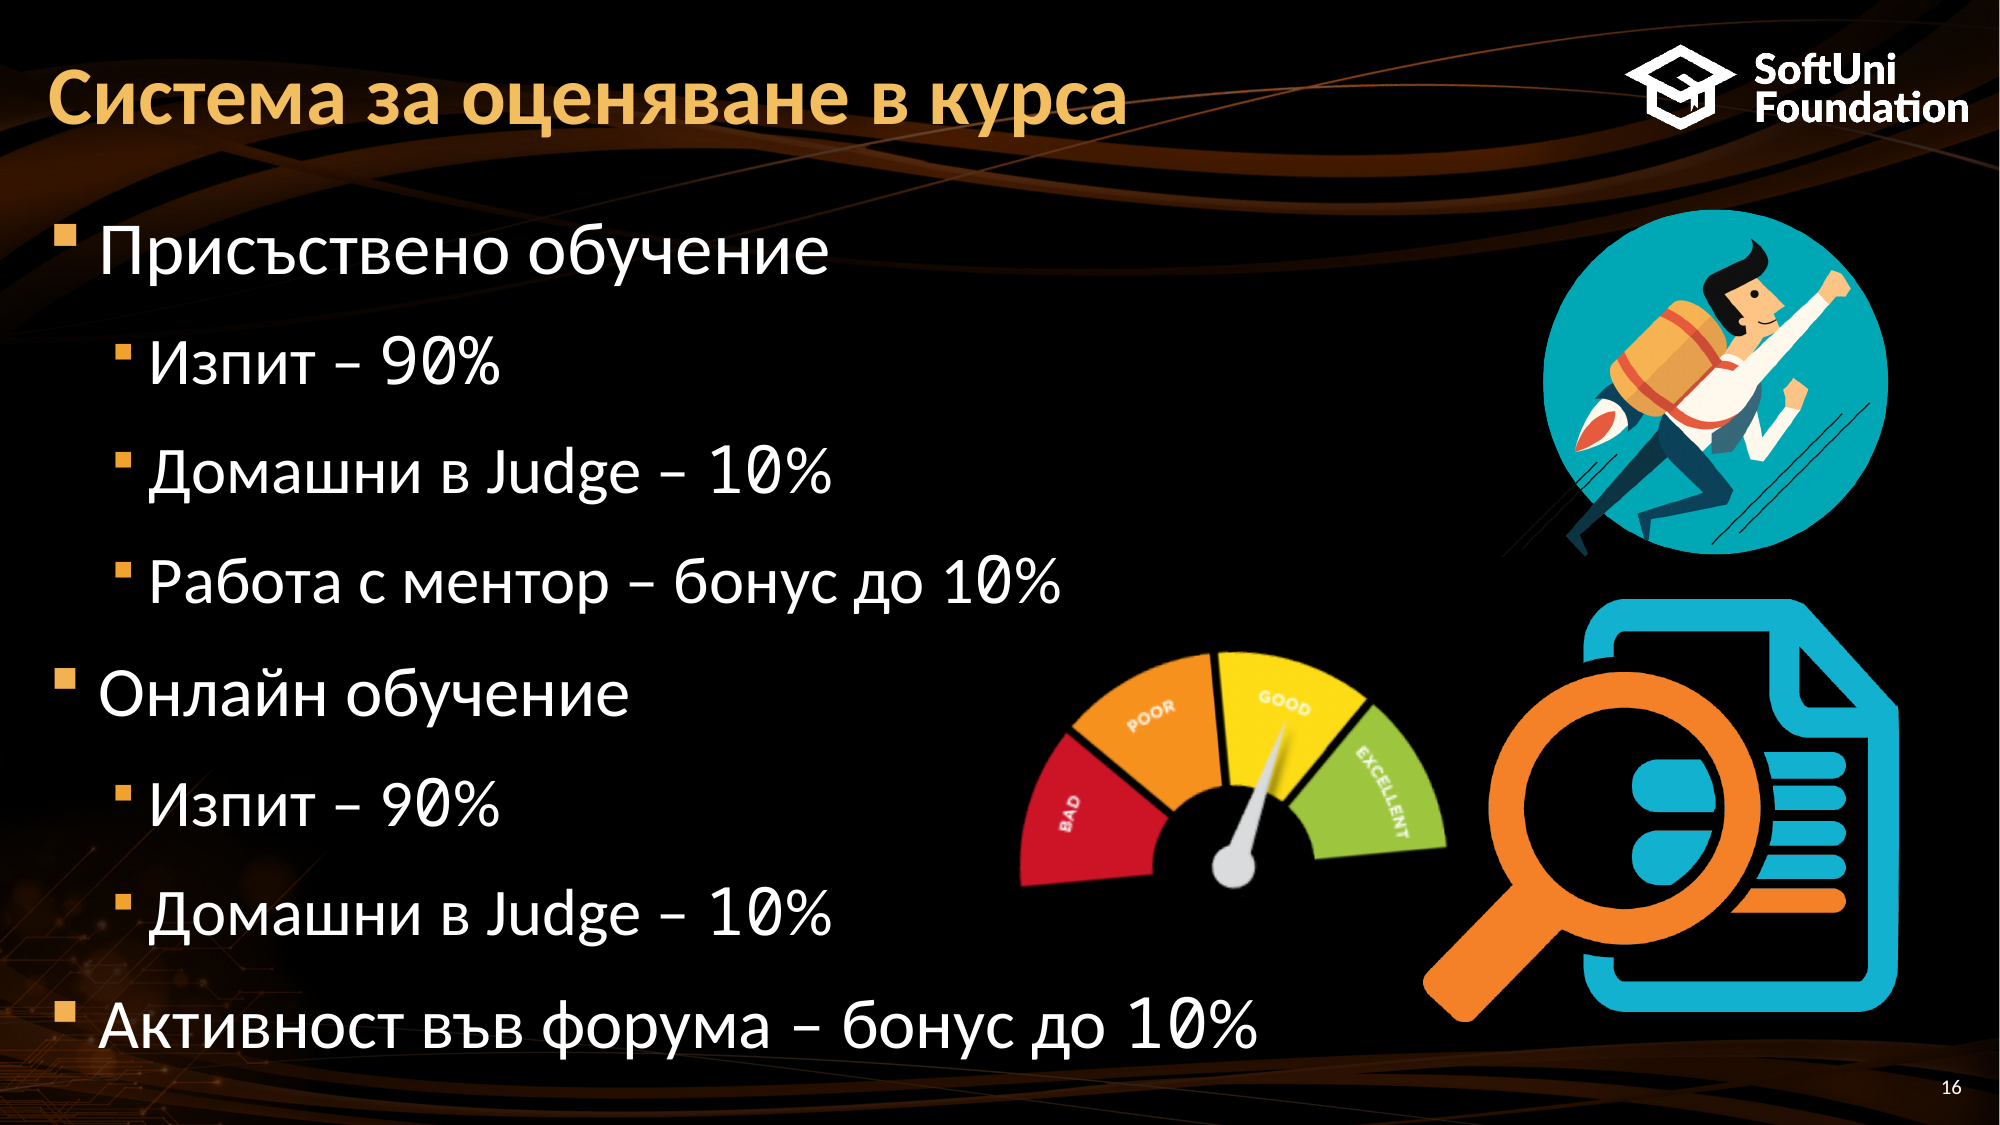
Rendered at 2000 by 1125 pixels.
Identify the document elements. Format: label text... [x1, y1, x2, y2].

picture [0, 0, 2000, 1125]
list Присъствено обучение Изпит – 90% Домашни в Judge – 10% Работа с ментор – бонус до 10% Онлайн обучение Изпит – 90% Домашни в Judge – 10% Активност във форума – бонус до 10% [31, 188, 1968, 1103]
title Система за оценяване в курса [30, 6, 1602, 189]
